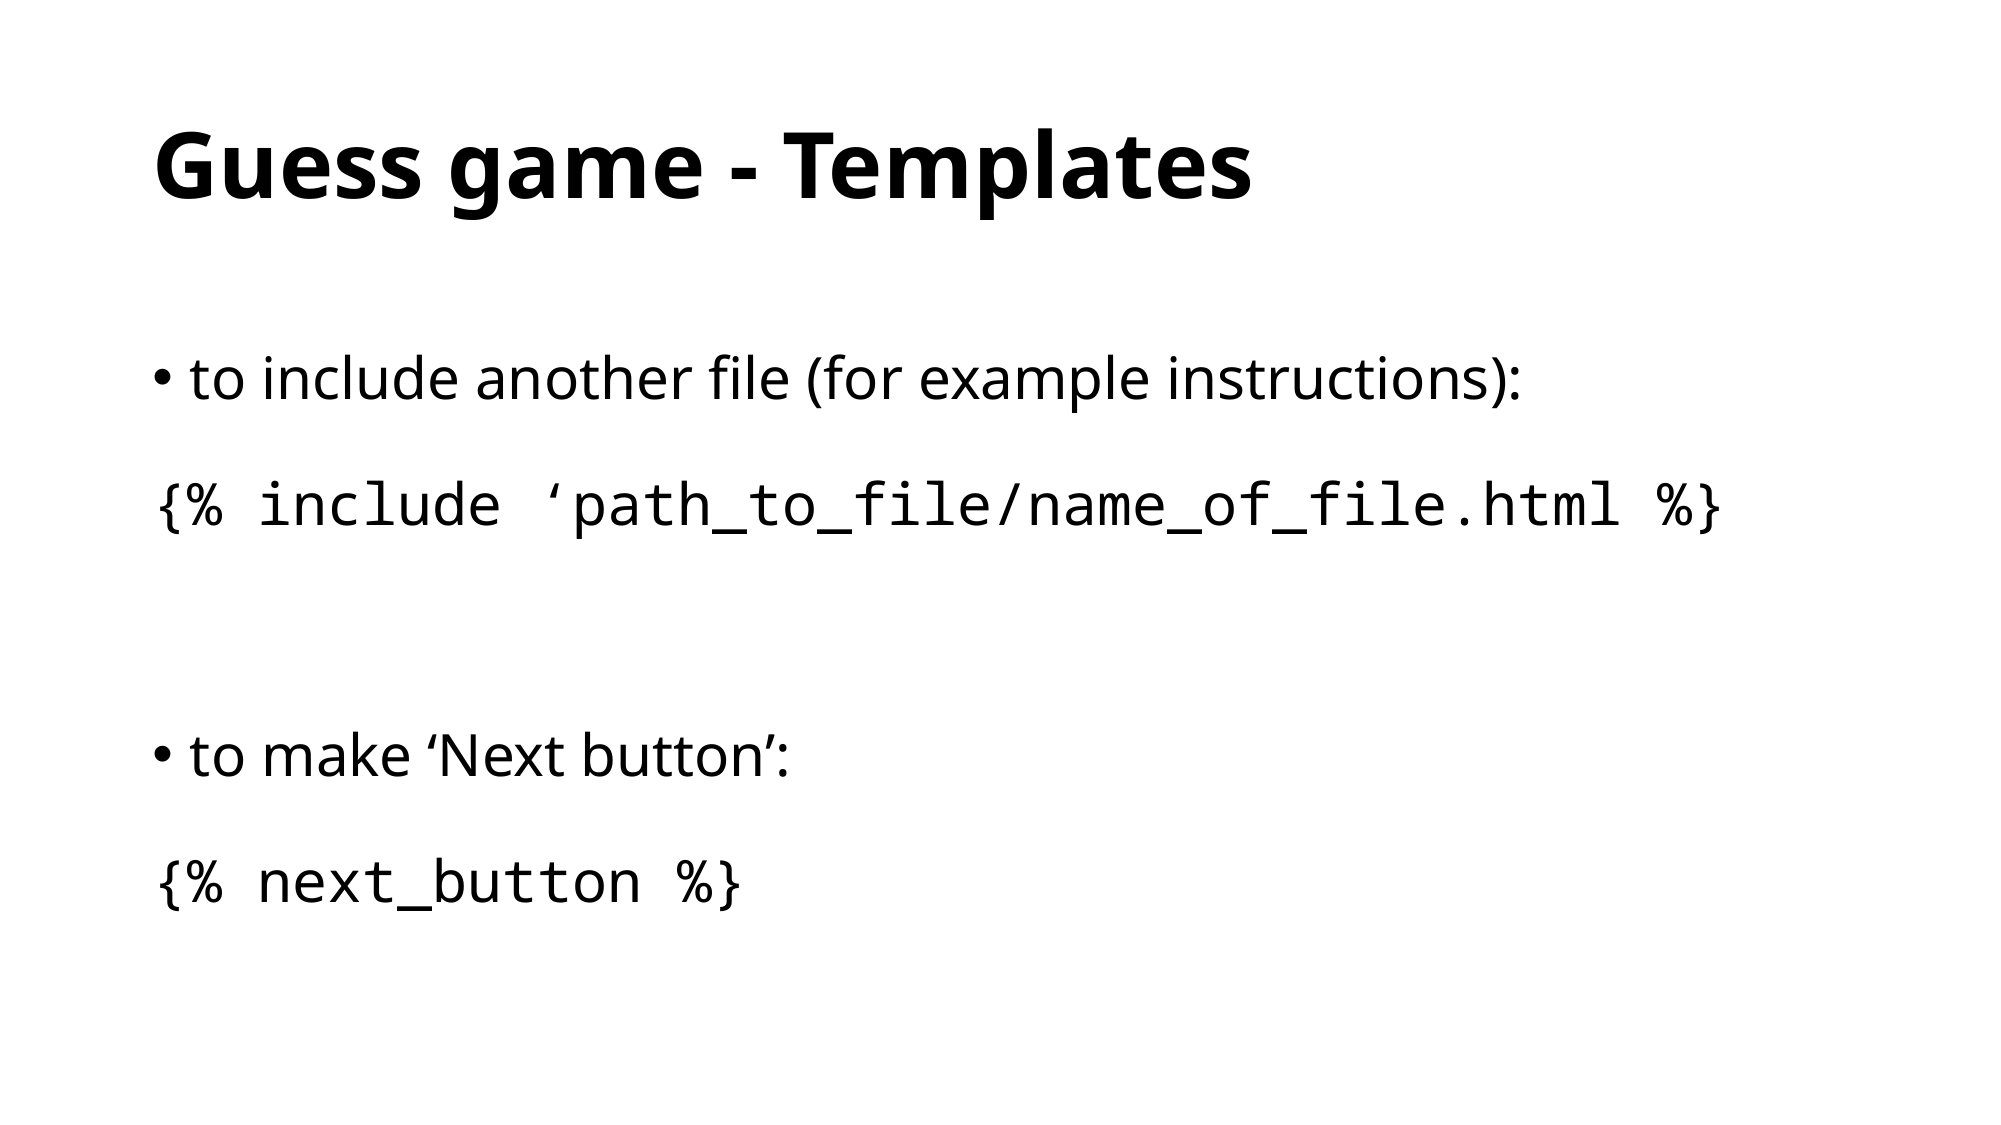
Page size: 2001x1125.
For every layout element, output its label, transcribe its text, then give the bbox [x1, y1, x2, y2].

title Guess game - Templates [137, 59, 1863, 278]
list to include another file (for example instructions): {% include ‘path_to_file/name_of_file.html %} to make ‘Next button’: {% next_button %} [137, 299, 1863, 1014]
